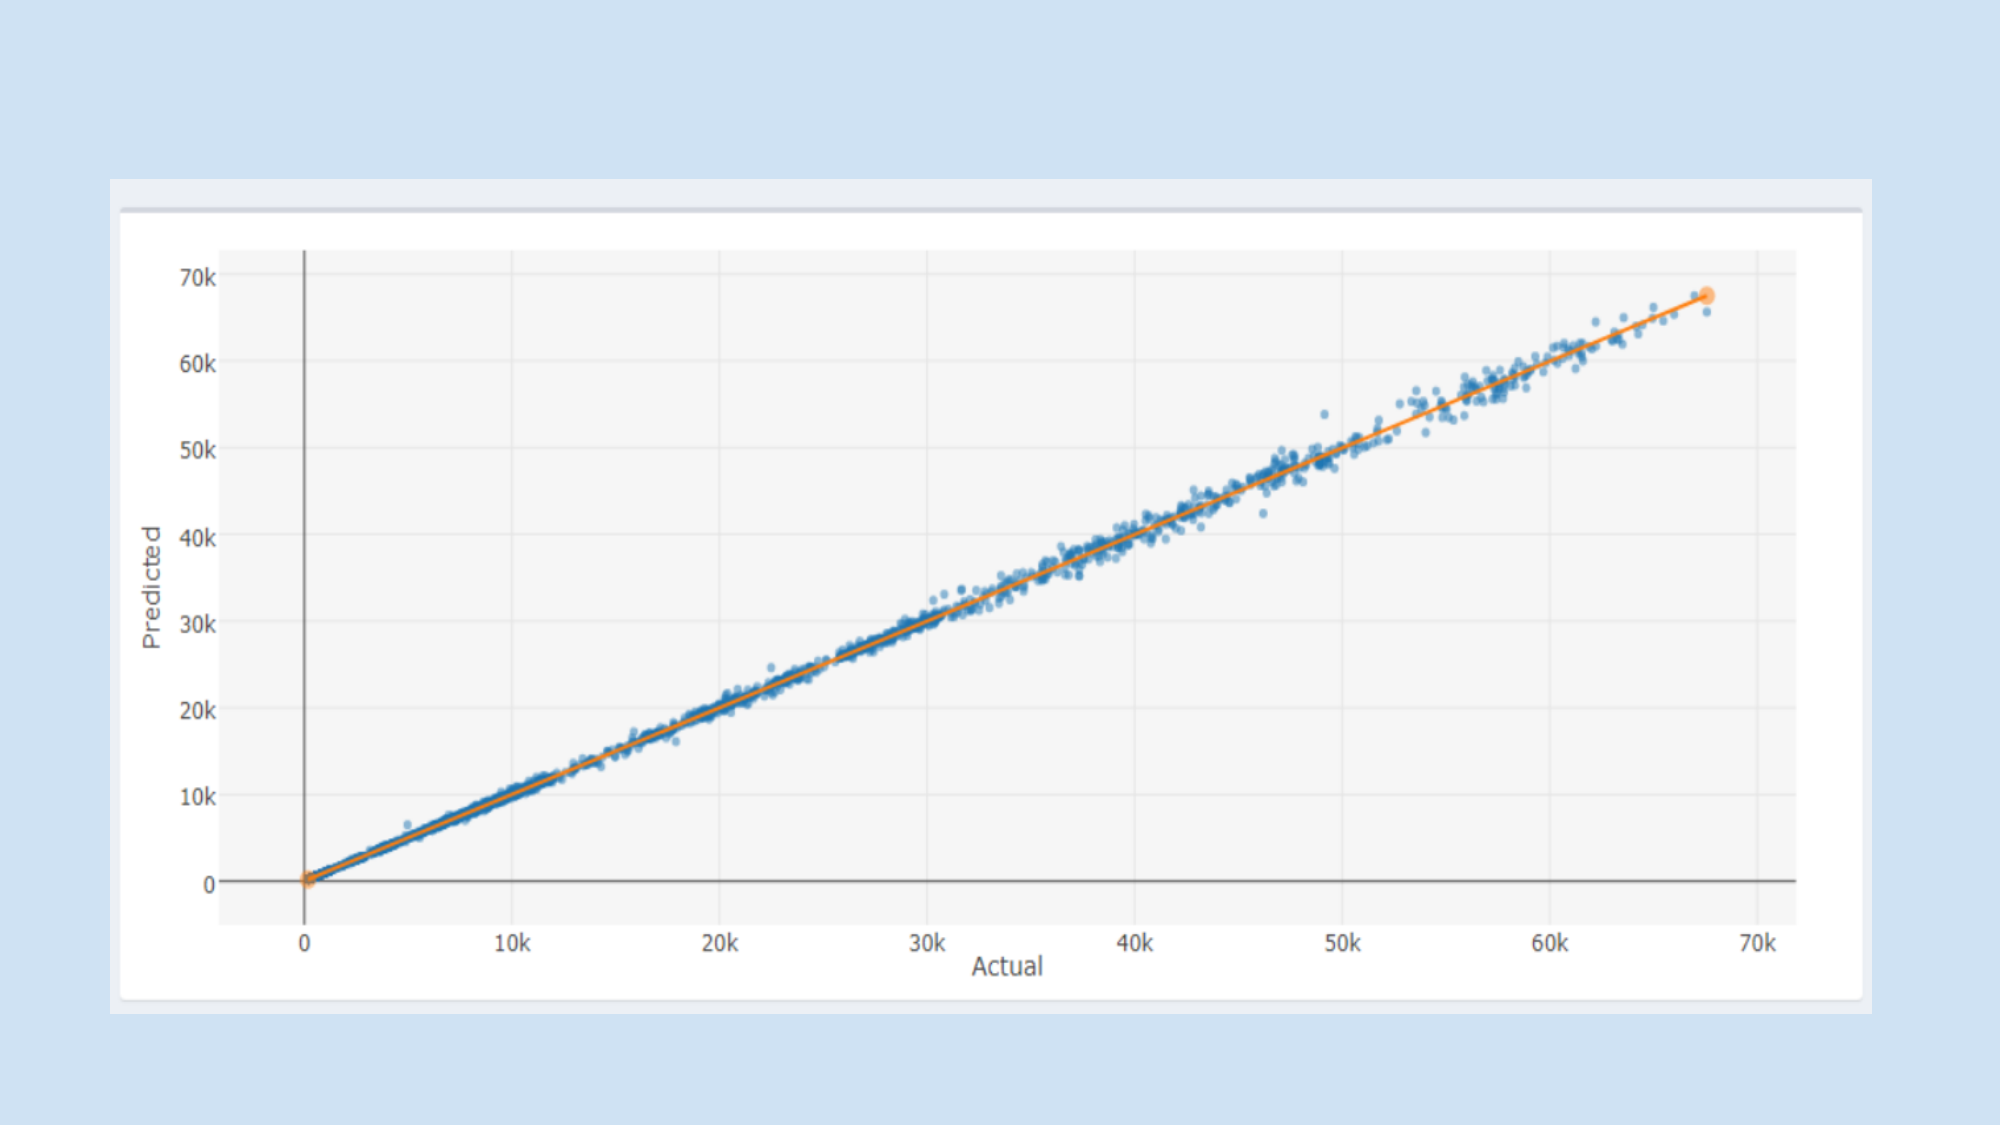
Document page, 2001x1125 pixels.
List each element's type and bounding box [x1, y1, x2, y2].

picture [110, 179, 1873, 1014]
